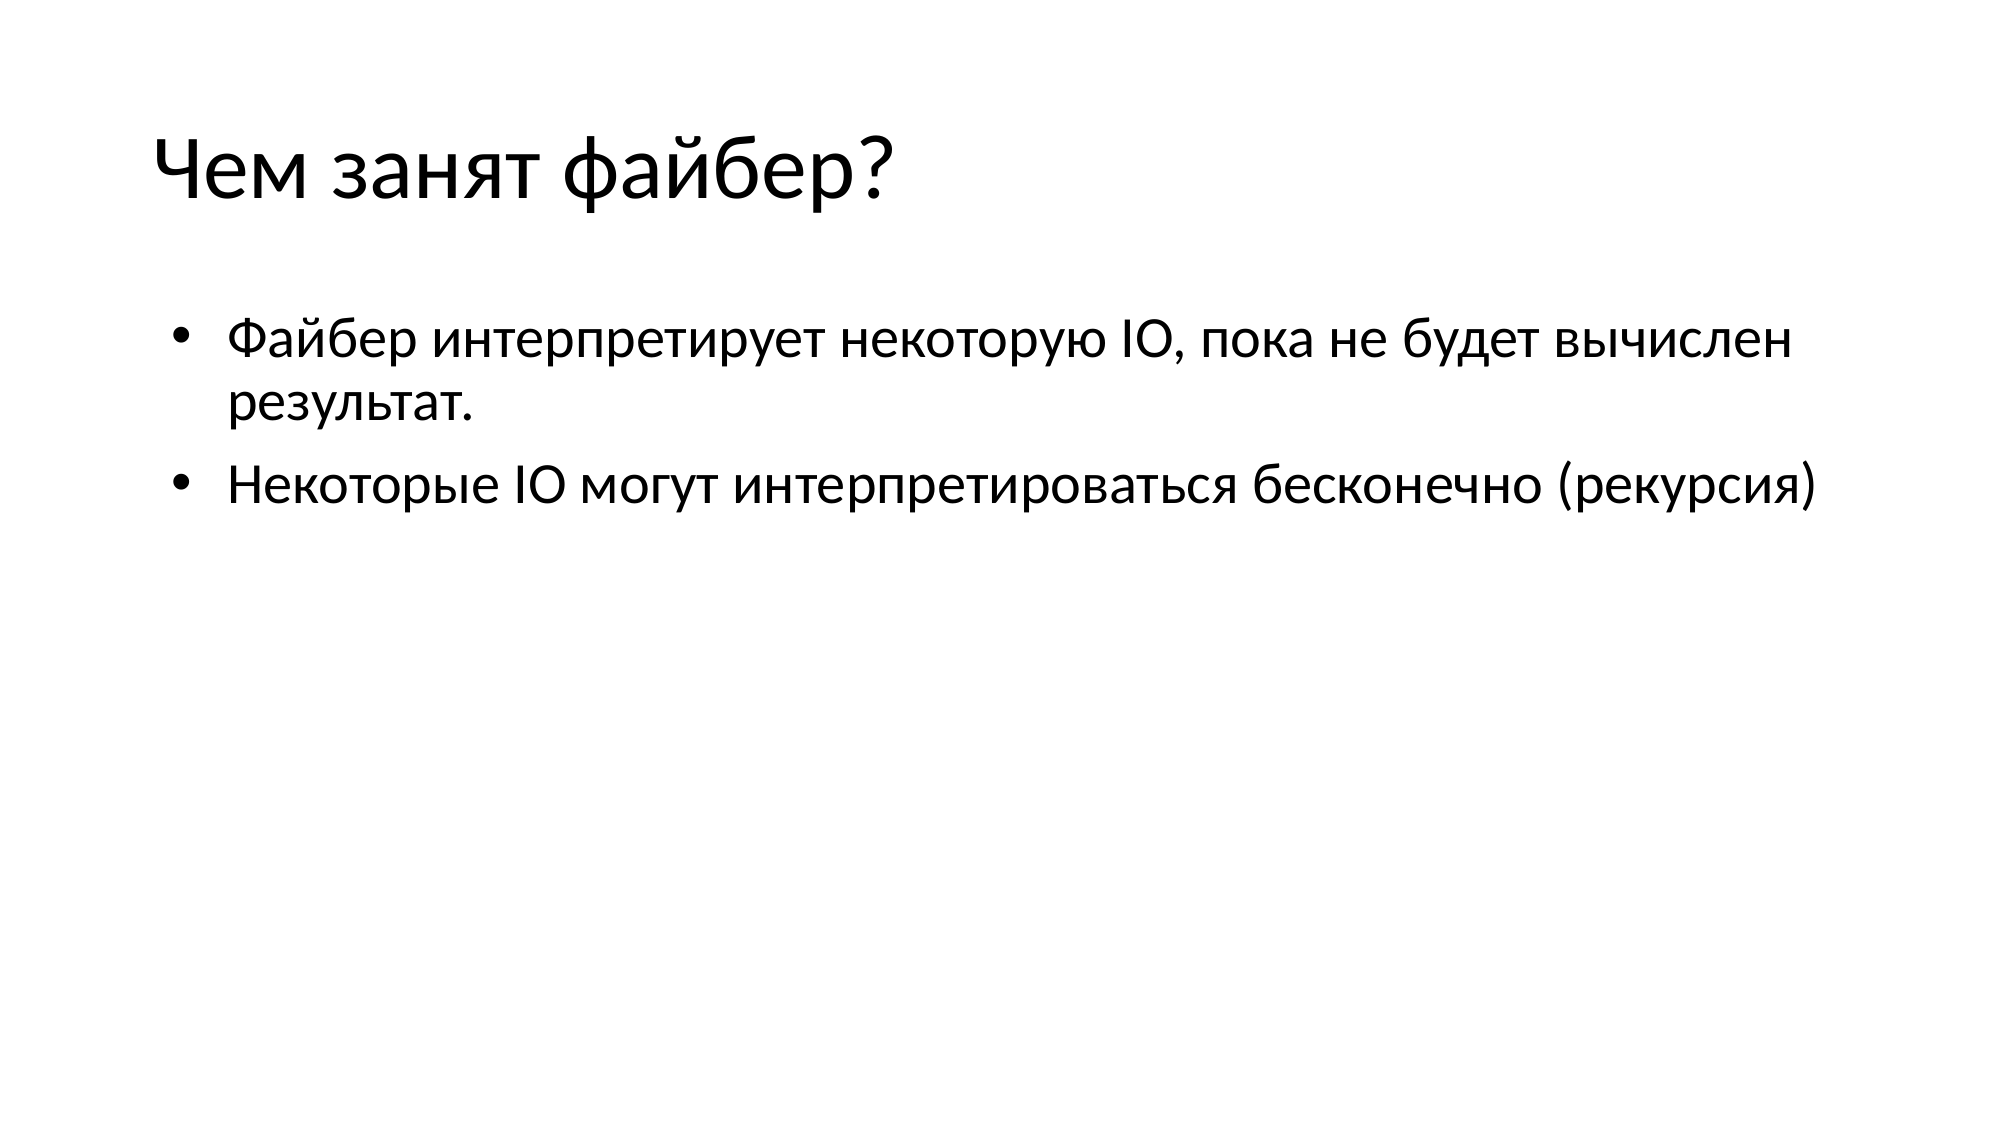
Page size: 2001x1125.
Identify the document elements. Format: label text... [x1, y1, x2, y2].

title Чем занят файбер? [137, 59, 1863, 278]
list Файбер интерпретирует некоторую IO, пока не будет вычислен результат. Некоторые IO могут интерпретироваться бесконечно (рекурсия) [137, 299, 1863, 1014]
